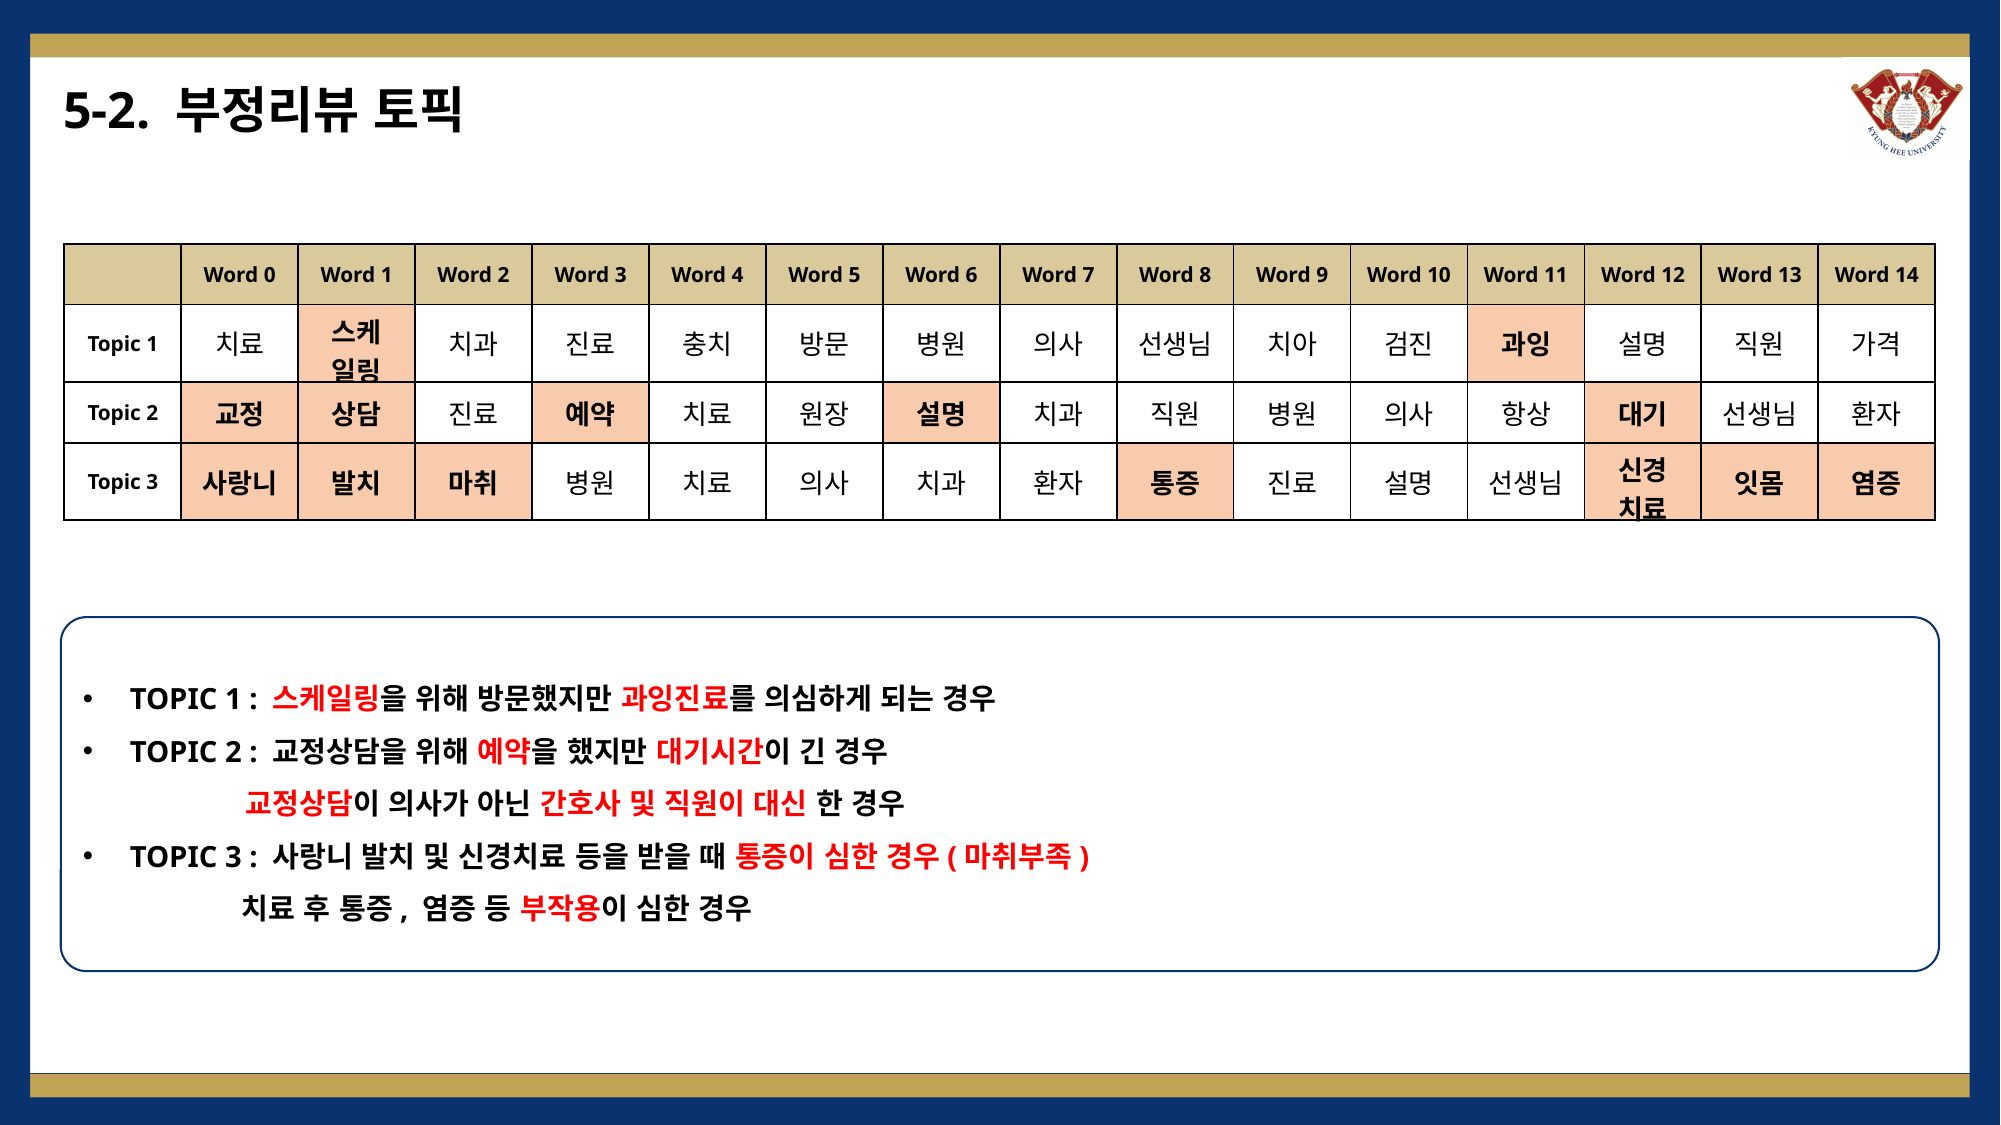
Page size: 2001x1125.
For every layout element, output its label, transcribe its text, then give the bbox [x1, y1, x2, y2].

table_cell 설명 [1351, 444, 1467, 519]
table_cell 마취 [416, 444, 531, 519]
table_header Word 0 [182, 245, 297, 304]
text_box [1969, 13, 2000, 1118]
table_cell 치과 [416, 305, 531, 381]
table_cell 치료 [650, 444, 765, 519]
table_cell 설명 [884, 383, 999, 442]
table_header Word 4 [650, 245, 765, 304]
table_header Word 1 [299, 245, 414, 304]
table_header Word 3 [533, 245, 648, 304]
table_header Word 14 [1819, 245, 1934, 304]
table_cell 치과 [1001, 383, 1116, 442]
table_cell 선생님 [1118, 305, 1233, 381]
table_cell 직원 [1702, 305, 1817, 381]
table_header Word 5 [767, 245, 882, 304]
text_box 5-2. 부정리뷰 토픽 [48, 71, 1779, 146]
table_cell Topic 1 [65, 305, 180, 381]
table_cell 치료 [650, 383, 765, 442]
table_cell 교정 [182, 383, 297, 442]
table_cell 검진 [1351, 305, 1467, 381]
table_cell 원장 [767, 383, 882, 442]
table_cell 의사 [1001, 305, 1116, 381]
table_cell 치료 [182, 305, 297, 381]
table_cell 선생님 [1468, 444, 1584, 519]
table_cell 직원 [1118, 383, 1233, 442]
table_cell 병원 [533, 444, 648, 519]
table_header Word 10 [1351, 245, 1467, 304]
table_cell 충치 [650, 305, 765, 381]
table_header Word 9 [1234, 245, 1350, 304]
table_cell 대기 [1585, 383, 1700, 442]
table_cell Topic 2 [65, 383, 180, 442]
table_header Word 12 [1585, 245, 1700, 304]
table_cell 환자 [1819, 383, 1934, 442]
table_cell 사랑니 [182, 444, 297, 519]
table_cell 신경 치료 [1585, 444, 1700, 519]
table_cell 염증 [1819, 444, 1934, 519]
text_box TOPIC 1 : 스케일링을 위해 방문했지만 과잉진료를 의심하게 되는 경우 TOPIC 2 : 교정상담을 위해 예약을 했지만 대기시간이 긴 경우 교정상담이 의사가 아닌 간호사 및 직원이 대신 한 경우 TOPIC 3 : 사랑니 발치 및 신경치료 등을 받을 때 통증이 심한 경우(마취부족) 치료 후 통증, 염증 등 부작용이 심한 경우 [59, 616, 1941, 973]
text_box [31, 1073, 1969, 1099]
table_header Word 11 [1468, 245, 1584, 304]
table_cell 병원 [884, 305, 999, 381]
table_cell 치아 [1234, 305, 1350, 381]
table_header Word 13 [1702, 245, 1817, 304]
table_cell 진료 [533, 305, 648, 381]
table_cell 과잉 [1468, 305, 1584, 381]
table_header Word 2 [416, 245, 531, 304]
table_cell 진료 [1234, 444, 1350, 519]
table_header Word 7 [1001, 245, 1116, 304]
table_cell 방문 [767, 305, 882, 381]
table_cell 스케 일링 [299, 305, 414, 381]
text_box [0, 0, 2000, 33]
table_header Word 6 [884, 245, 999, 304]
table_header Word 8 [1118, 245, 1233, 304]
table_cell 가격 [1819, 305, 1934, 381]
table_cell Topic 3 [65, 444, 180, 519]
table_cell 잇몸 [1702, 444, 1817, 519]
text_box [0, 19, 31, 1124]
table_cell 의사 [1351, 383, 1467, 442]
table_cell 설명 [1585, 305, 1700, 381]
picture [1843, 57, 1970, 161]
table_cell 상담 [299, 383, 414, 442]
table_cell 발치 [299, 444, 414, 519]
table_cell 예약 [533, 383, 648, 442]
text_box [31, 33, 1969, 58]
table_cell 통증 [1118, 444, 1233, 519]
table_cell 진료 [416, 383, 531, 442]
table_cell 병원 [1234, 383, 1350, 442]
table_cell 치과 [884, 444, 999, 519]
table_cell 의사 [767, 444, 882, 519]
table_cell 항상 [1468, 383, 1584, 442]
table_header [65, 245, 180, 304]
table_cell 선생님 [1702, 383, 1817, 442]
text_box [0, 1099, 2000, 1125]
table_cell 환자 [1001, 444, 1116, 519]
